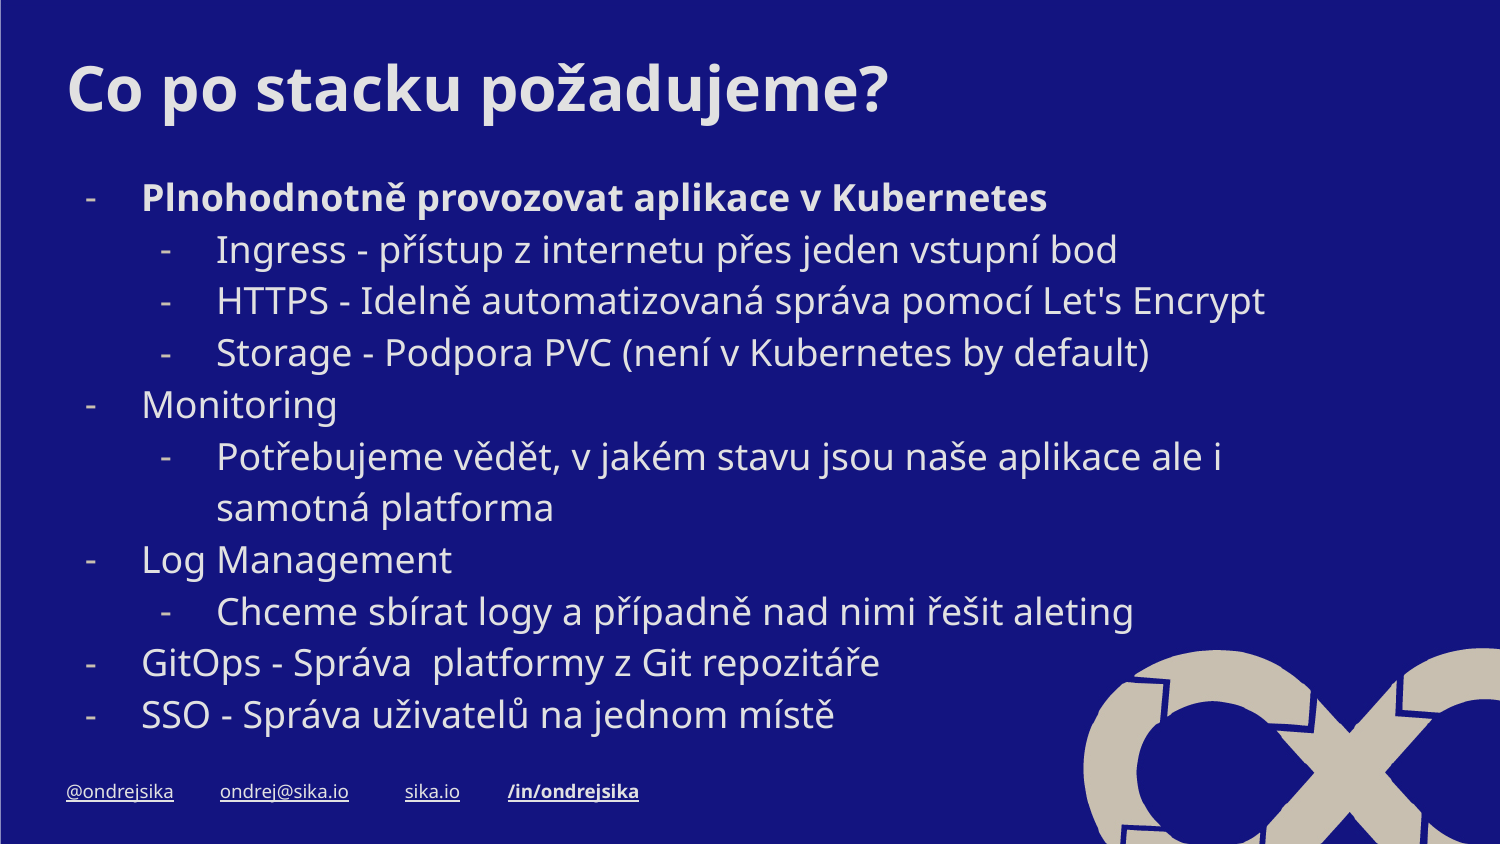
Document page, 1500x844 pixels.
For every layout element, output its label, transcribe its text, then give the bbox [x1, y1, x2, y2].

title Co po stacku požadujeme? [51, 33, 1449, 128]
list Plnohodnotně provozovat aplikace v Kubernetes Ingress - přístup z internetu přes jeden vstupní bod HTTPS - Idelně automatizovaná správa pomocí Let's Encrypt Storage - Podpora PVC (není v Kubernetes by default) Monitoring Potřebujeme vědět, v jakém stavu jsou naše aplikace ale i samotná platforma Log Management Chceme sbírat logy a případně nad nimi řešit aleting GitOps - Správa platformy z Git repozitáře SSO - Správa uživatelů na jednom místě [51, 152, 1352, 700]
picture [0, 0, 1500, 844]
